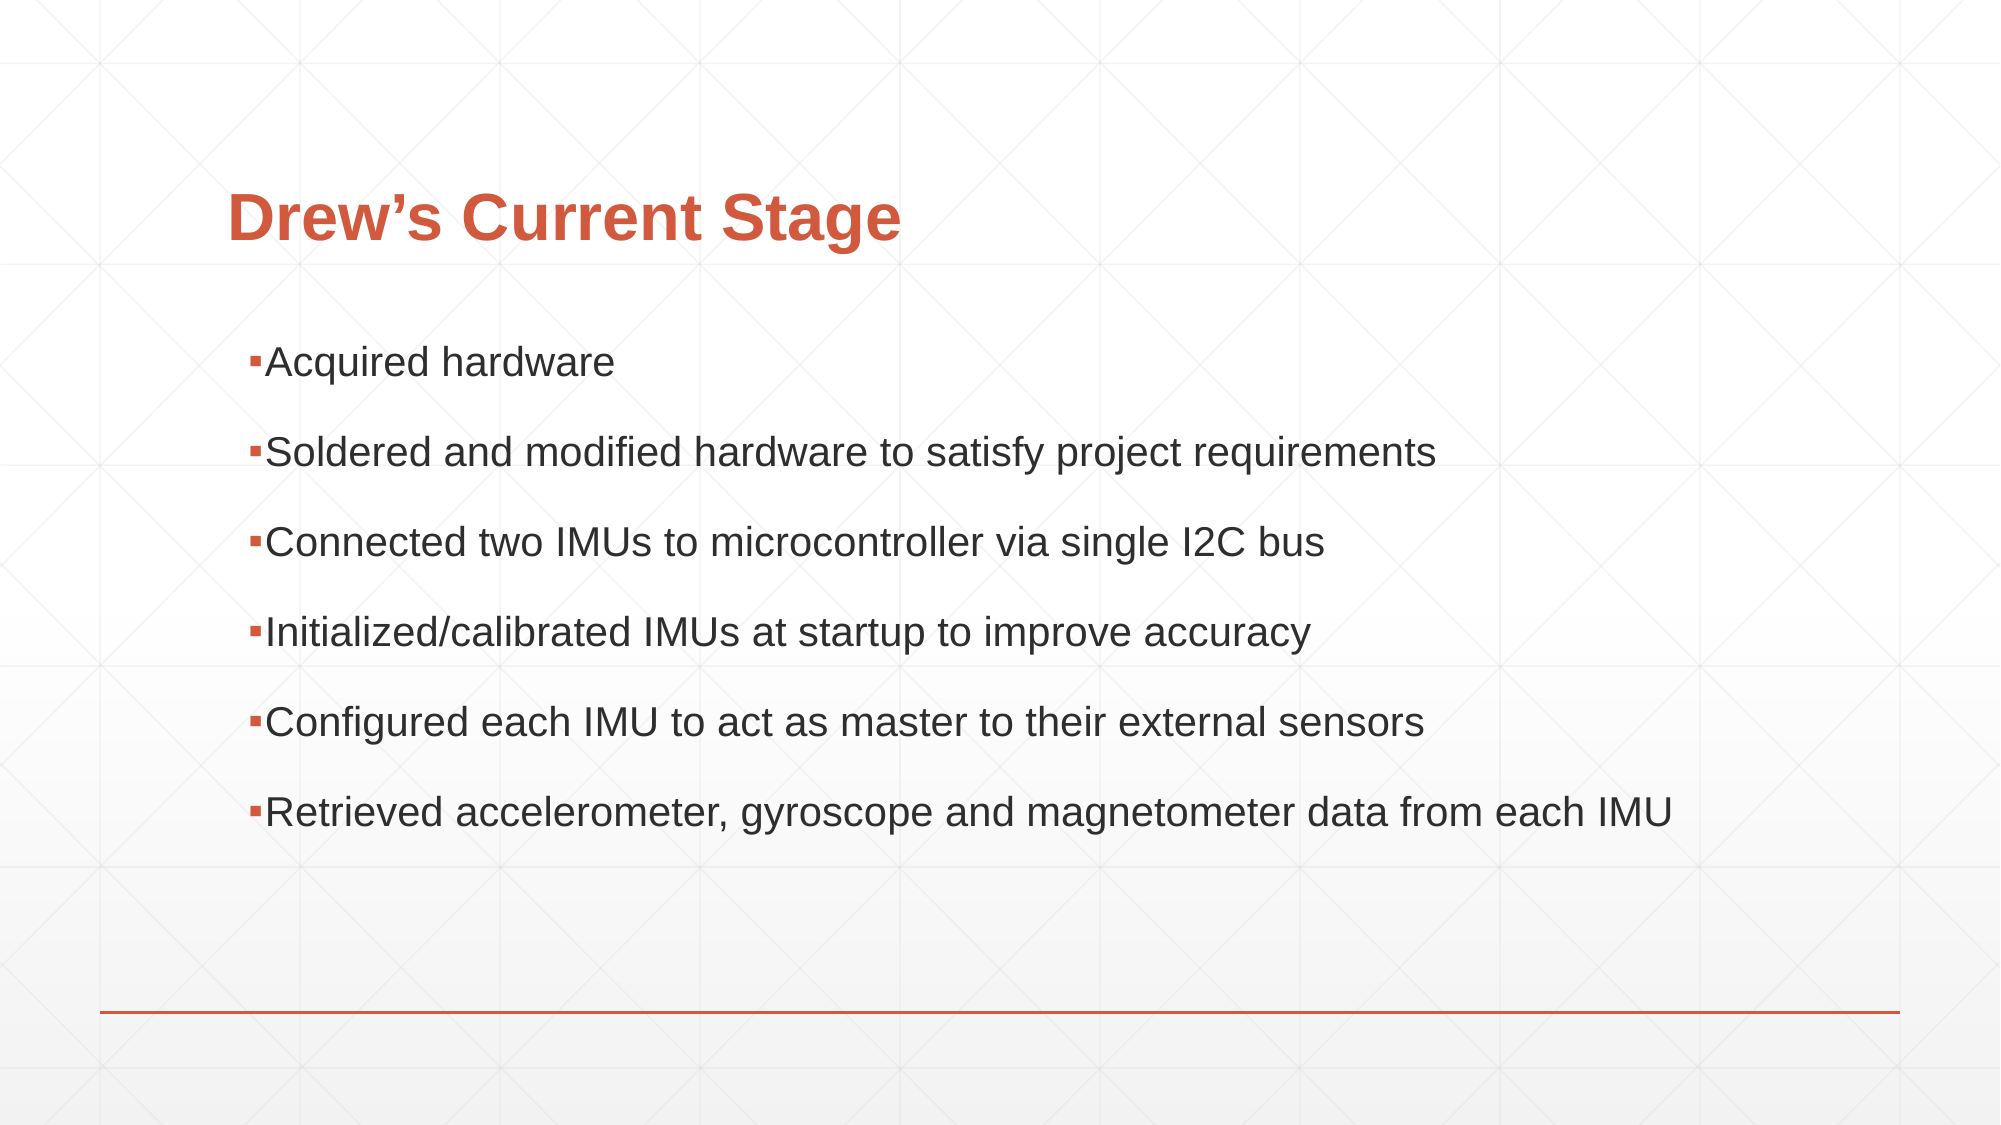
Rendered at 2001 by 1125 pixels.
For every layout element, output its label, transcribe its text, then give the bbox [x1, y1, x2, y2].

title Drew’s Current Stage [212, 82, 1788, 271]
list Acquired hardware Soldered and modified hardware to satisfy project requirements Connected two IMUs to microcontroller via single I2C bus Initialized/calibrated IMUs at startup to improve accuracy Configured each IMU to act as master to their external sensors Retrieved accelerometer, gyroscope and magnetometer data from each IMU [212, 324, 1788, 950]
